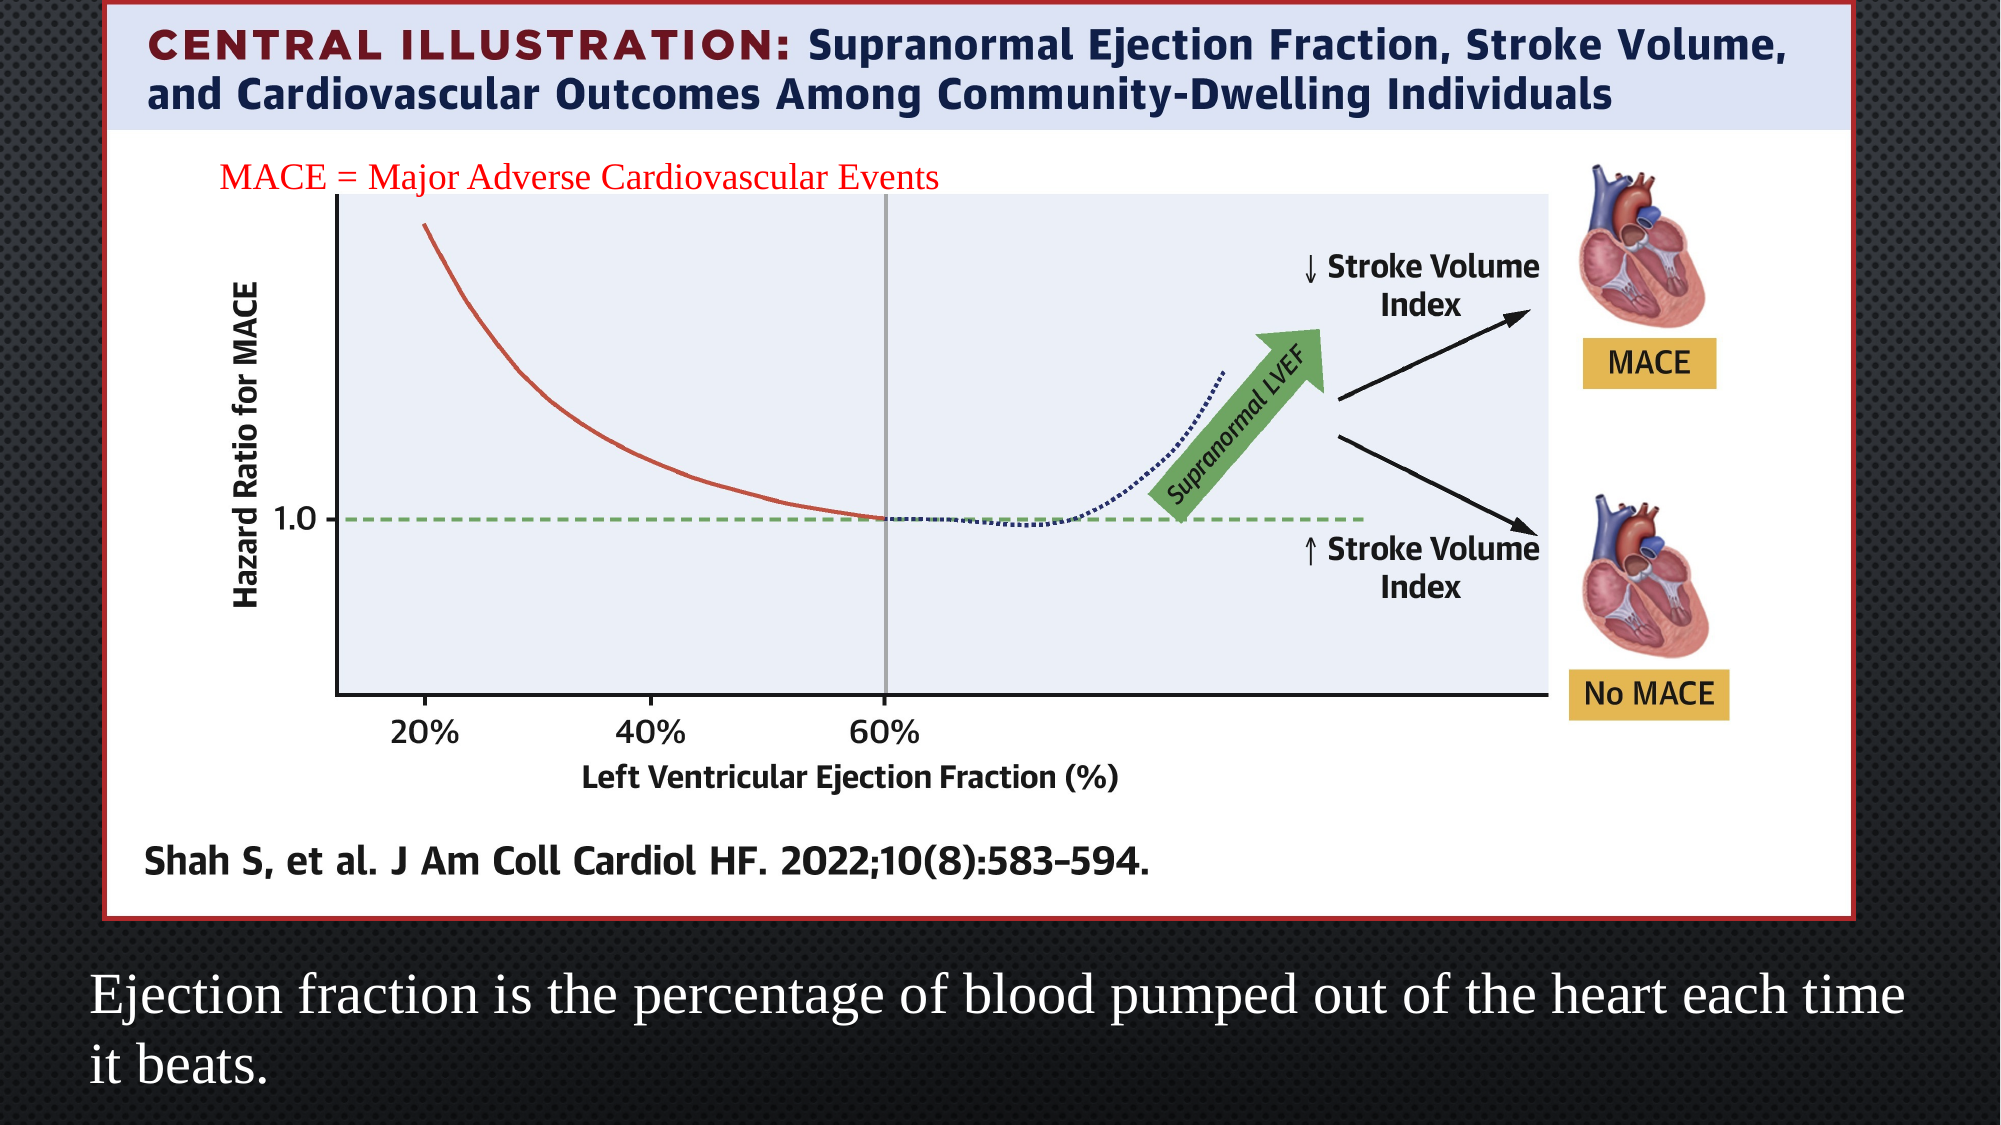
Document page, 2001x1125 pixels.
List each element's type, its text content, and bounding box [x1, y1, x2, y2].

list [102, 0, 1856, 921]
text_box Ejection fraction is the percentage of blood pumped out of the heart each time it beats. [74, 947, 1926, 1103]
